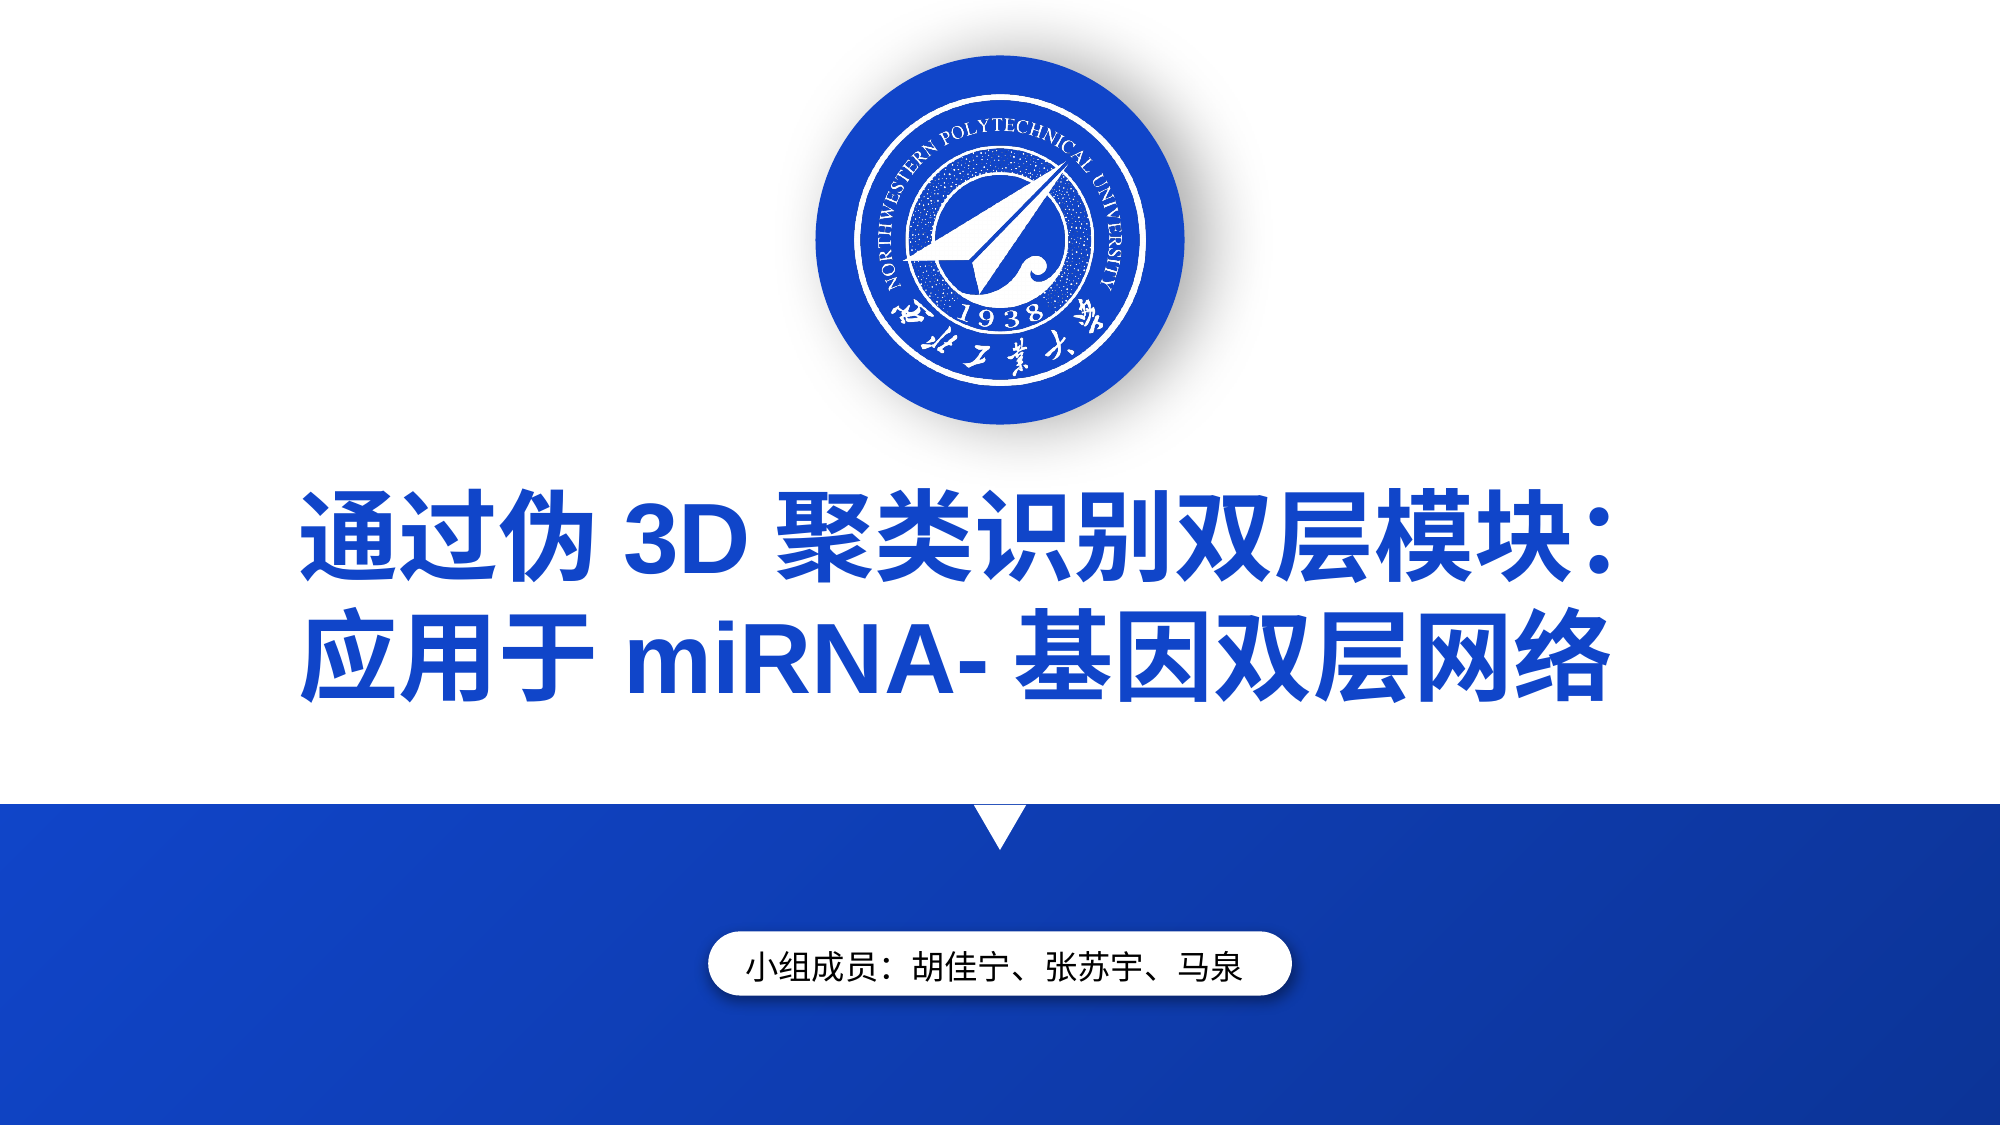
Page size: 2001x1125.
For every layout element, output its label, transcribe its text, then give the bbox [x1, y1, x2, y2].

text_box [708, 931, 1292, 996]
text_box [971, 803, 1029, 853]
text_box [815, 55, 1185, 425]
text_box [0, 804, 2000, 1125]
text_box 通过伪3D聚类识别双层模块：应用于miRNA-基因双层网络 [284, 466, 1716, 722]
